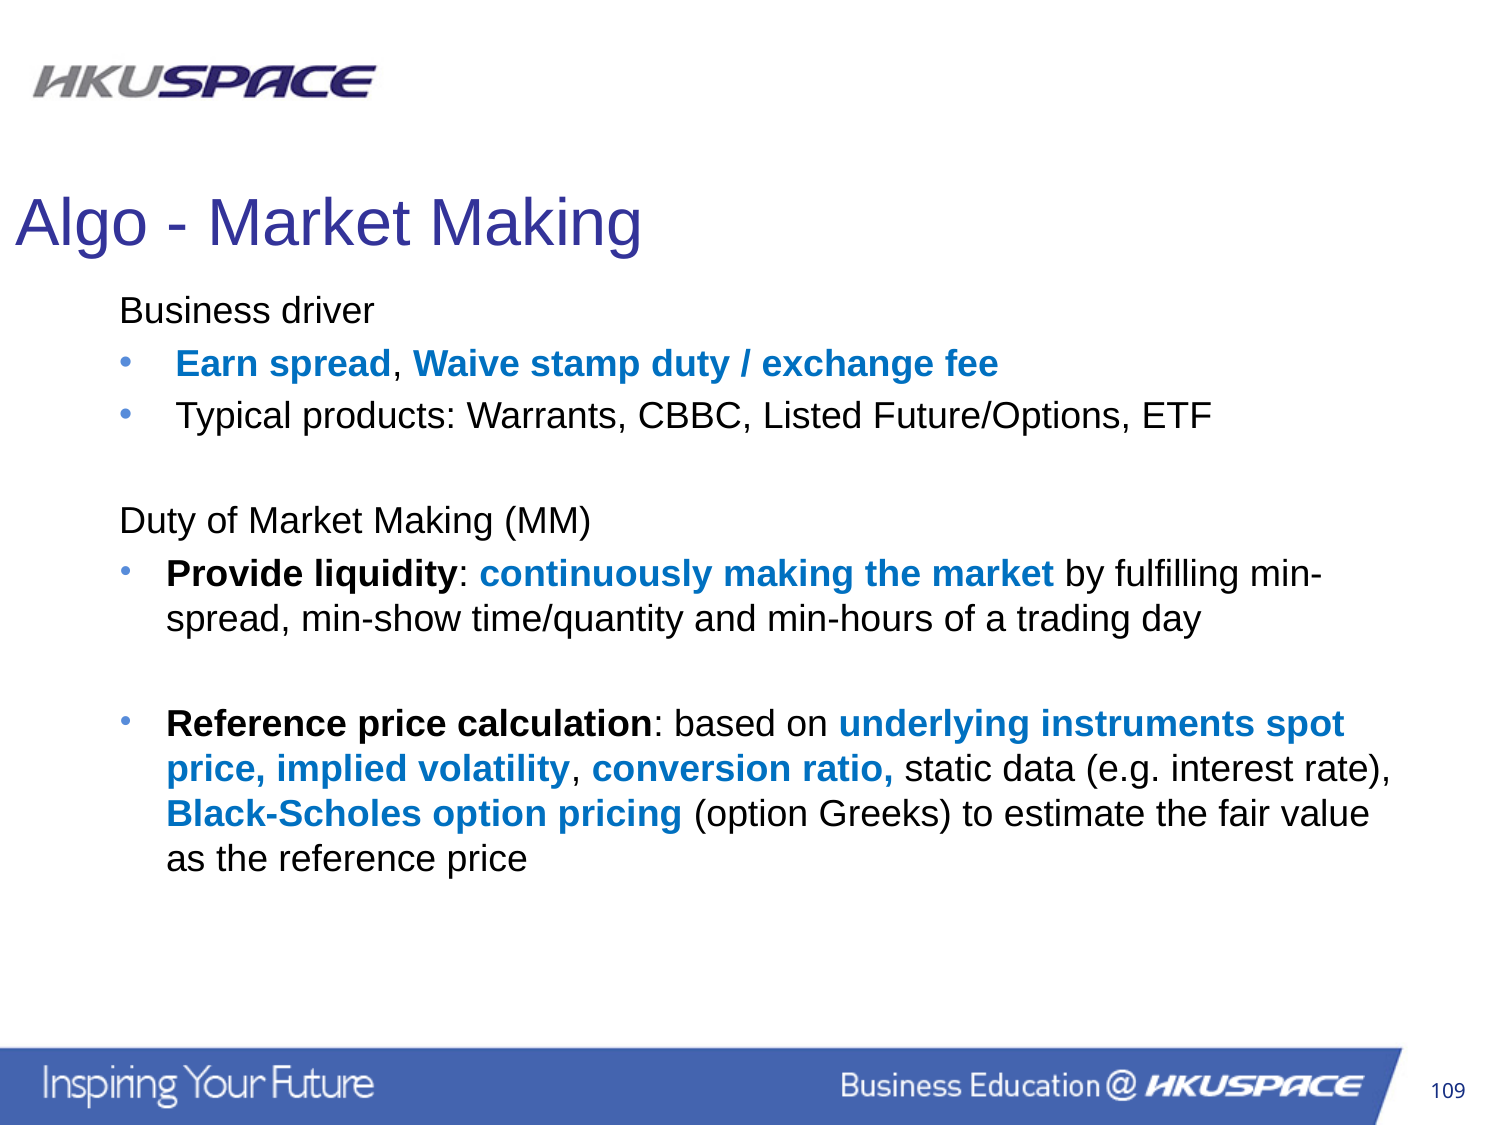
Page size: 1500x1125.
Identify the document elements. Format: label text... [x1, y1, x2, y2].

slide_number 109 [1415, 1070, 1499, 1125]
picture [0, 0, 1500, 1125]
text_box Business driver Earn spread, Waive stamp duty / exchange fee Typical products: Warrants, CBBC, Listed Future/Options, ETF Duty of Market Making (MM) Provide liquidity: continuously making the market by fulfilling min-spread, min-show time/quantity and min-hours of a trading day Reference price calculation: based on underlying instruments spot price, implied volatility, conversion ratio, static data (e.g. interest rate), Black-Scholes option pricing (option Greeks) to estimate the fair value as the reference price [29, 278, 1412, 1047]
title Algo - Market Making [0, 101, 1325, 266]
